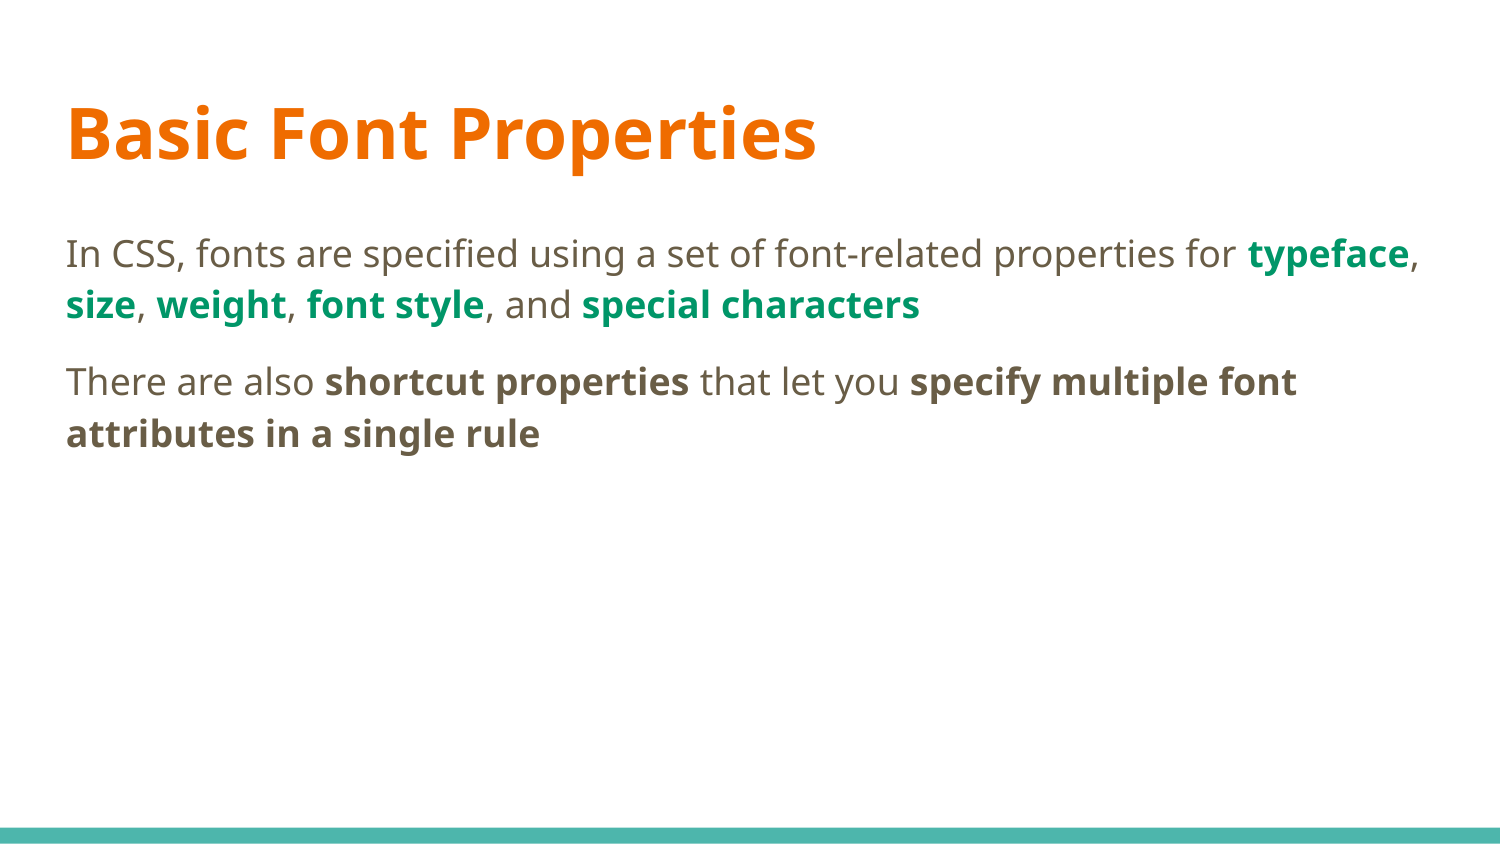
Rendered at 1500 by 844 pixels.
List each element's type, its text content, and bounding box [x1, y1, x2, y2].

text_box Basic Font Properties [51, 72, 1449, 189]
text_box In CSS, fonts are specified using a set of font-related properties for typeface, size, weight, font style, and special characters There are also shortcut properties that let you specify multiple font attributes in a single rule [51, 207, 1449, 750]
